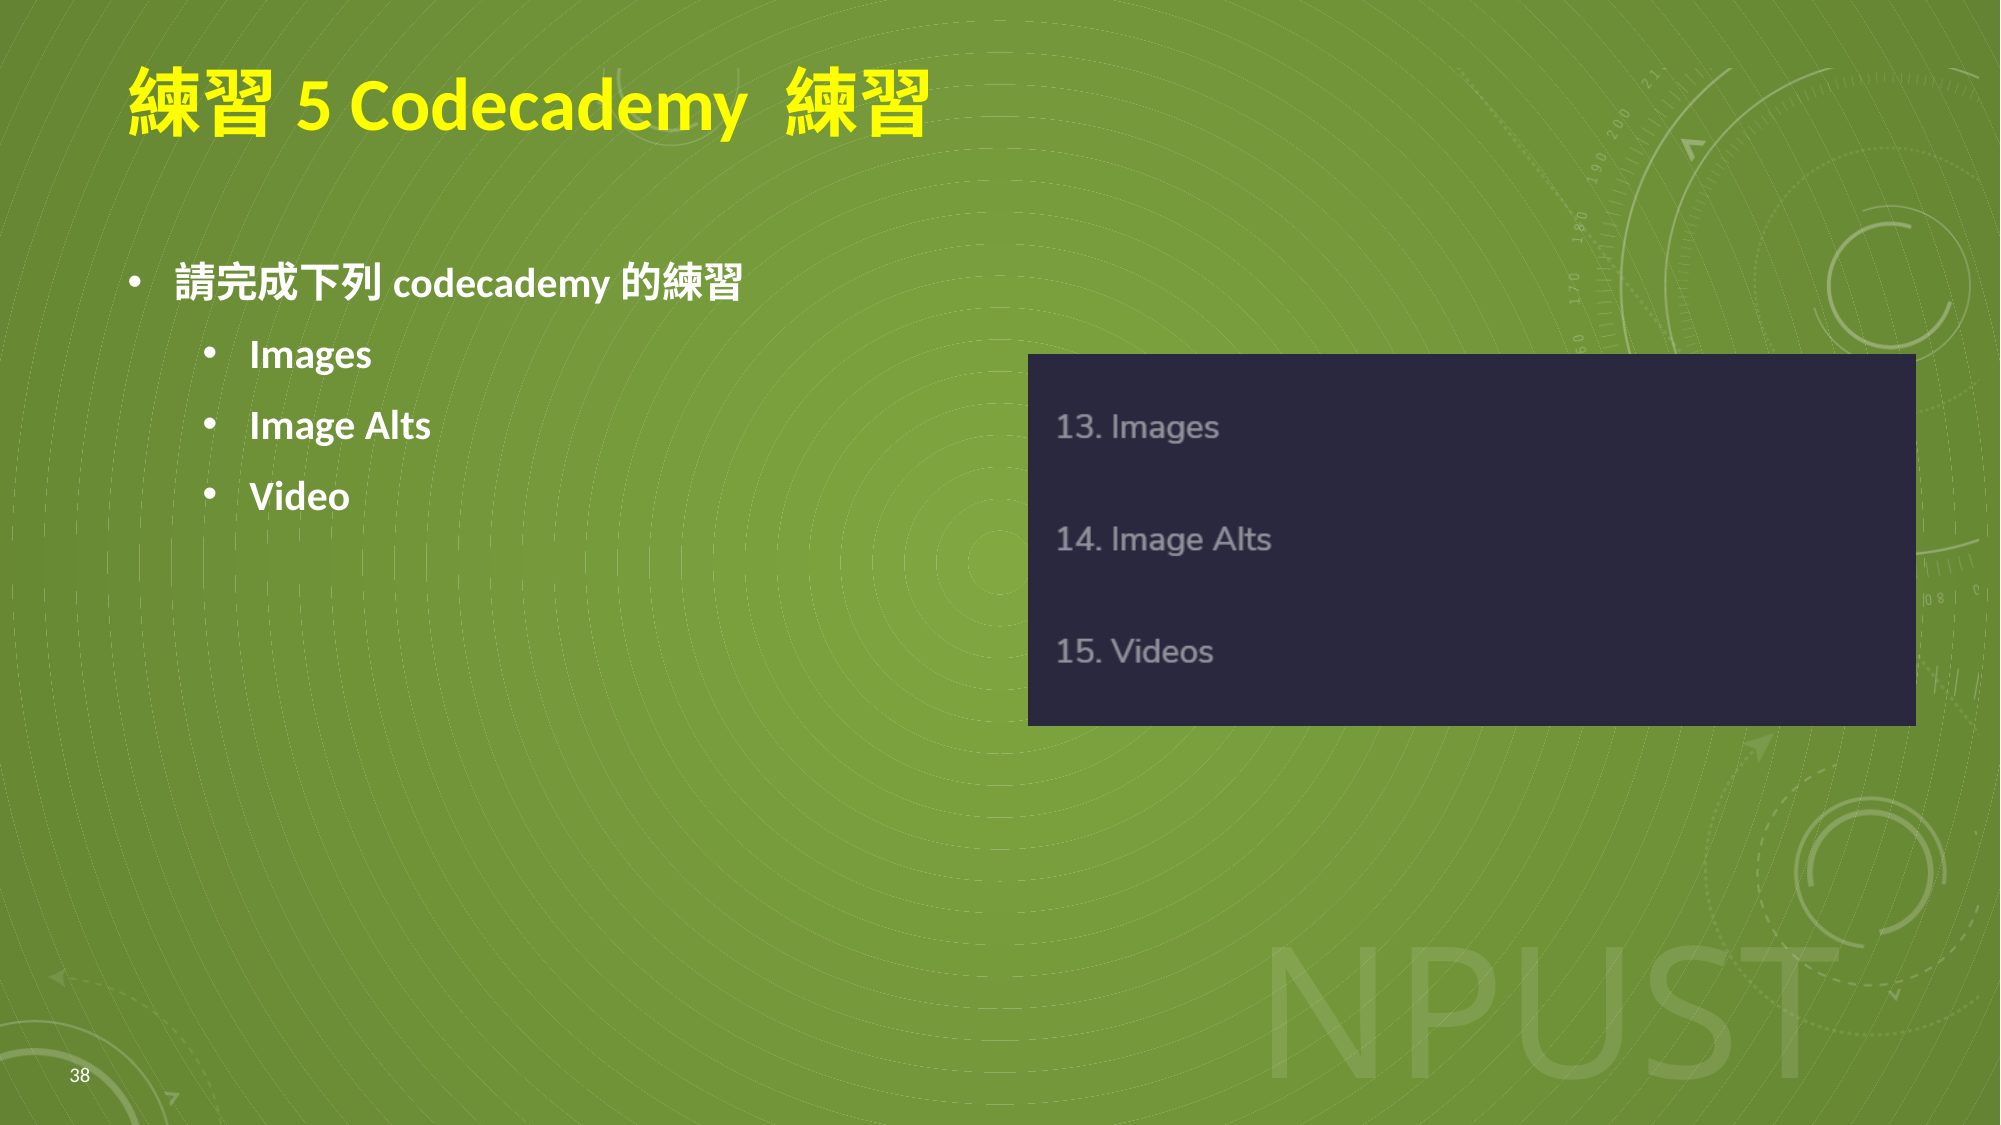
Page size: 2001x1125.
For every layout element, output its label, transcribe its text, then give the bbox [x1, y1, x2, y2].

list 請完成下列codecademy的練習 Images Image Alts Video [112, 248, 894, 950]
picture [0, 68, 1979, 1125]
title 練習5 Codecademy 練習 [112, 24, 1775, 177]
slide_number 38 [14, 1043, 106, 1106]
